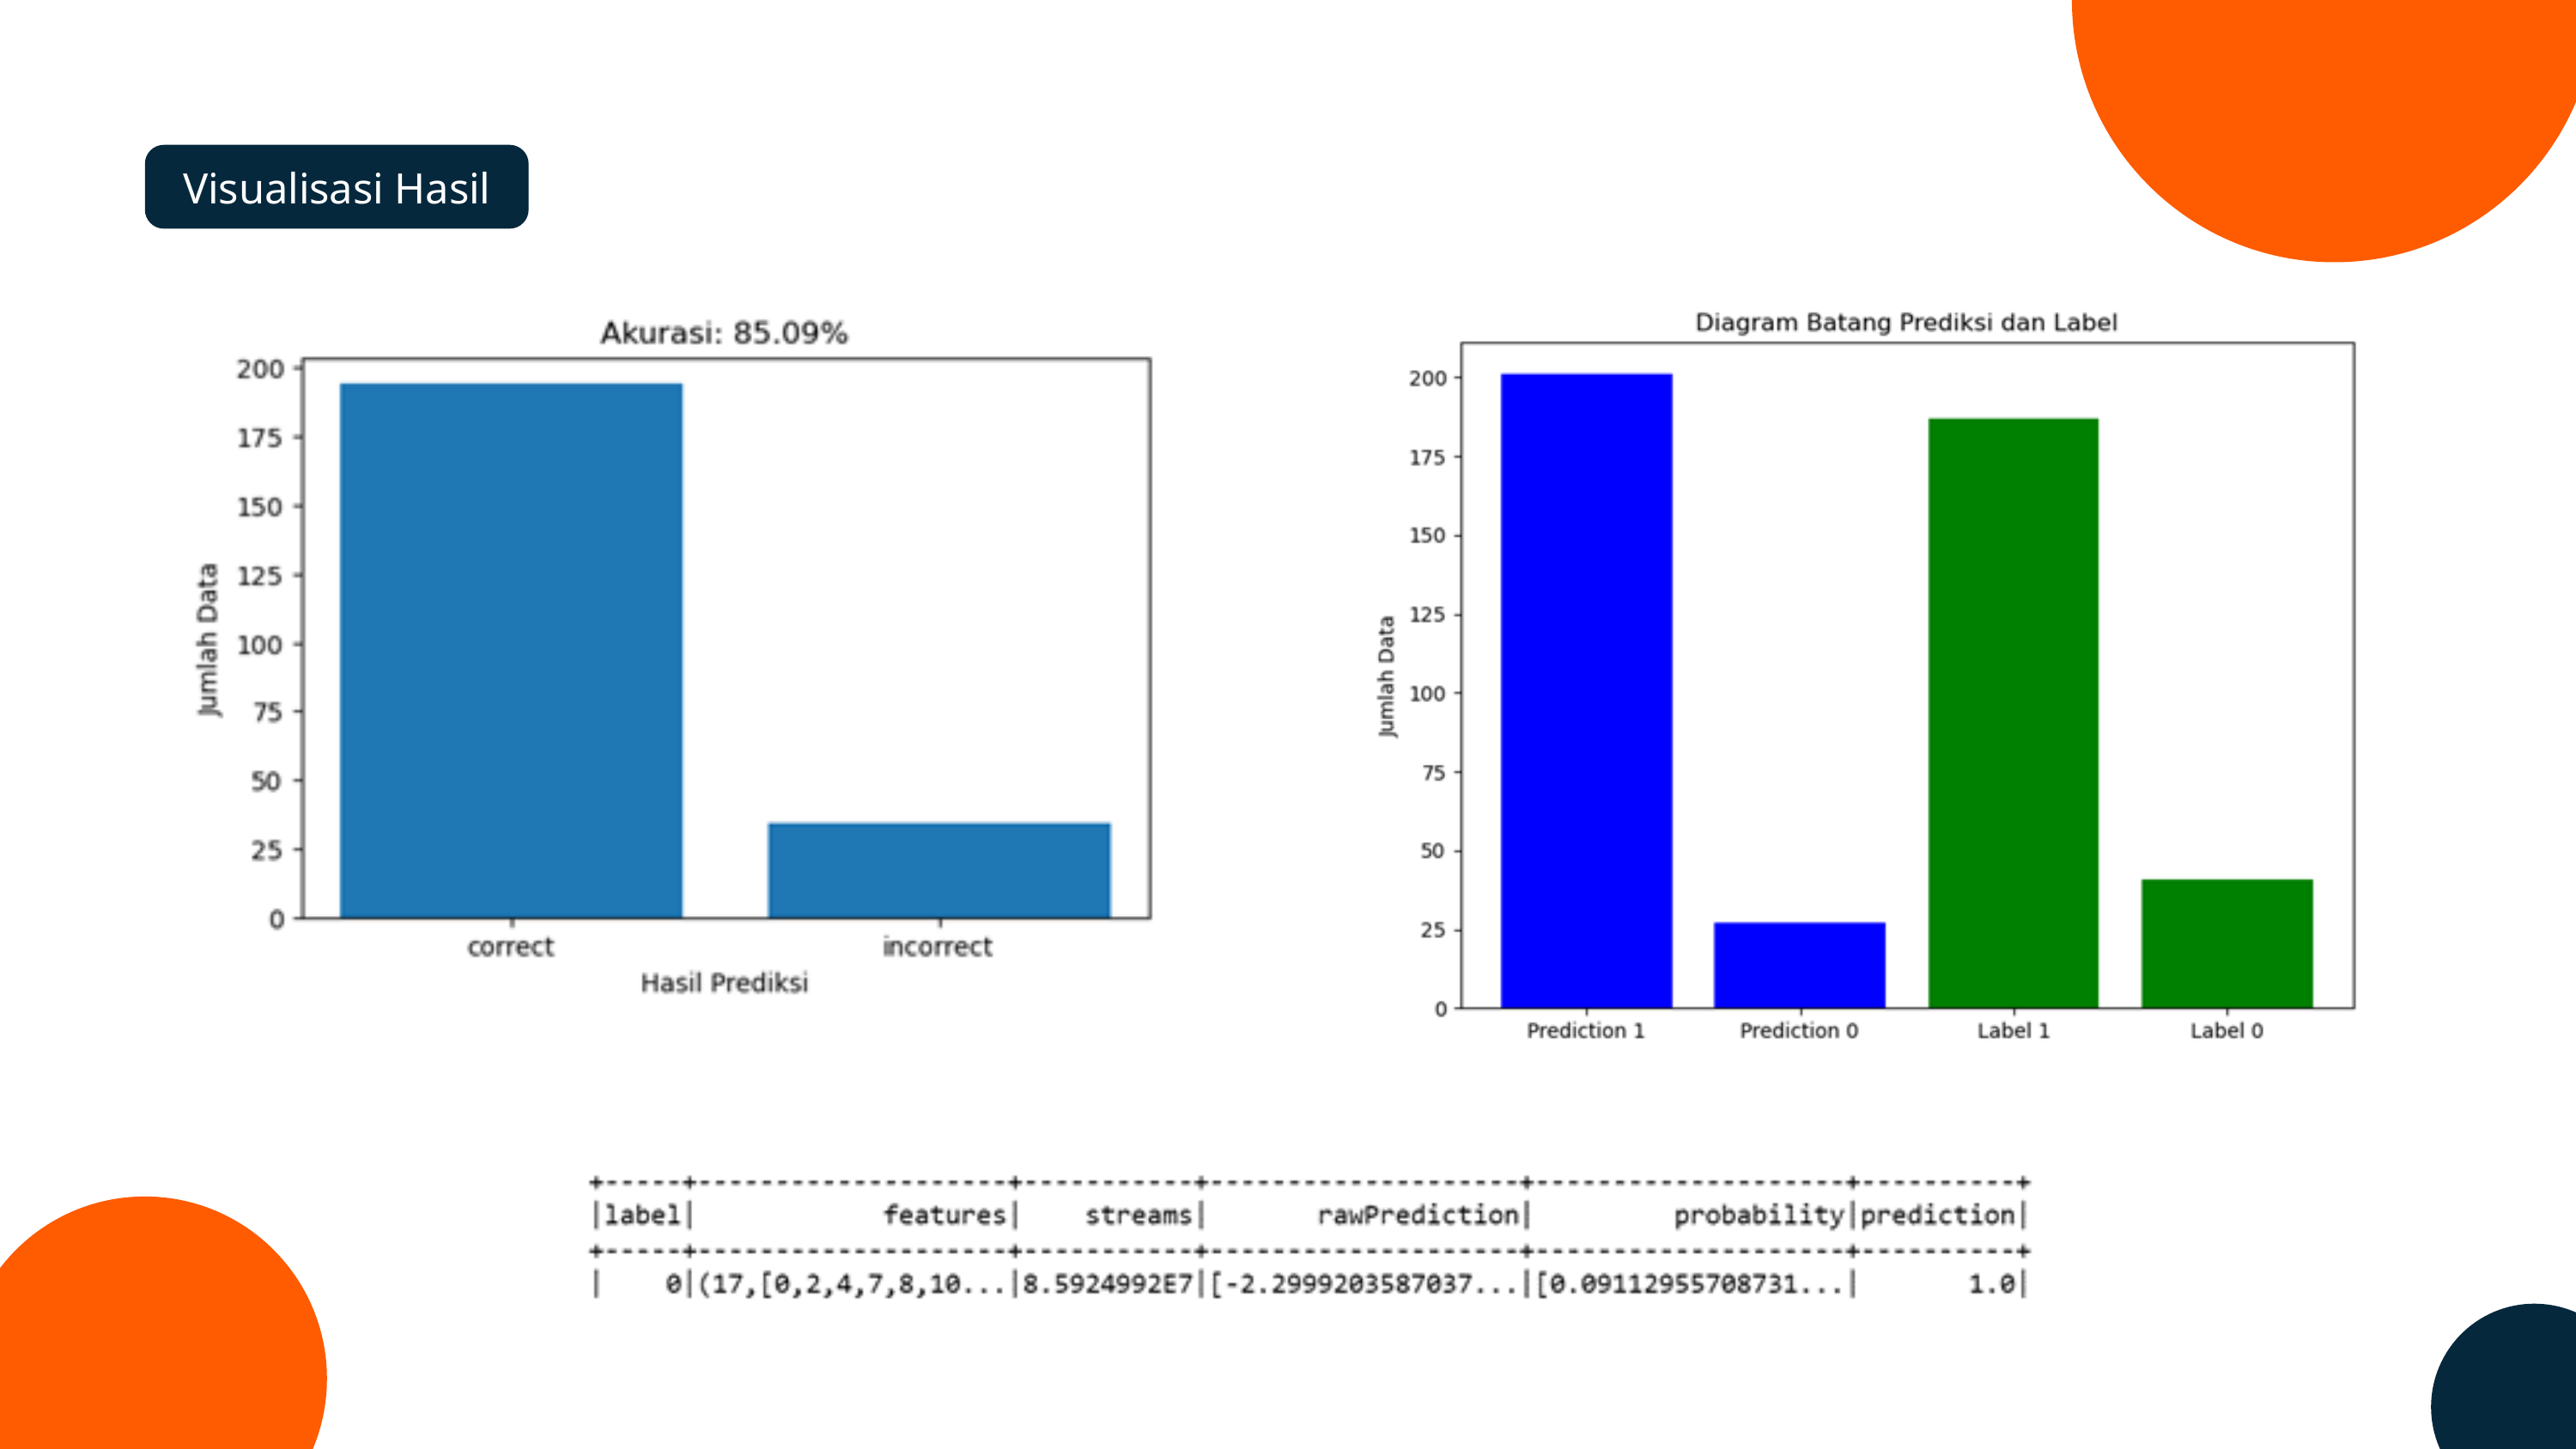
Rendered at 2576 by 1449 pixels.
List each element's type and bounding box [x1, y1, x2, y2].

text_box [144, 144, 529, 229]
text_box [575, 1167, 2072, 1304]
text_box [1323, 300, 2432, 1077]
text_box [2071, 0, 2576, 263]
text_box [2430, 1303, 2576, 1449]
text_box [144, 300, 1193, 1029]
text_box [0, 1196, 327, 1449]
